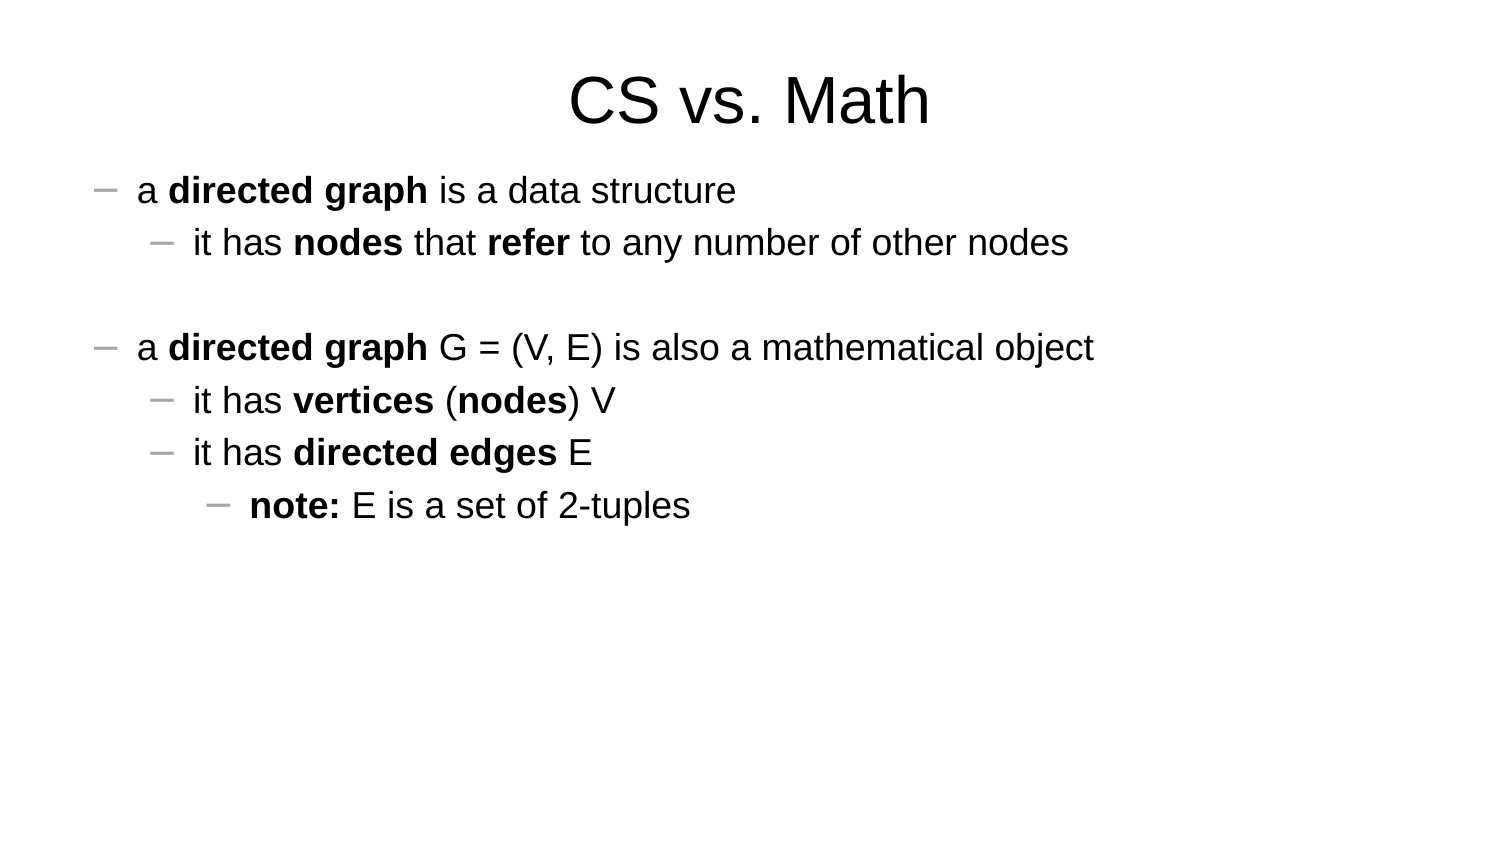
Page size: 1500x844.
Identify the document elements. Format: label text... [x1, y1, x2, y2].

title CS vs. Math [75, 41, 1425, 152]
list a directed graph is a data structure it has nodes that refer to any number of other nodes a directed graph G = (V, E) is also a mathematical object it has vertices (nodes) V it has directed edges E note: E is a set of 2-tuples [75, 158, 1425, 828]
